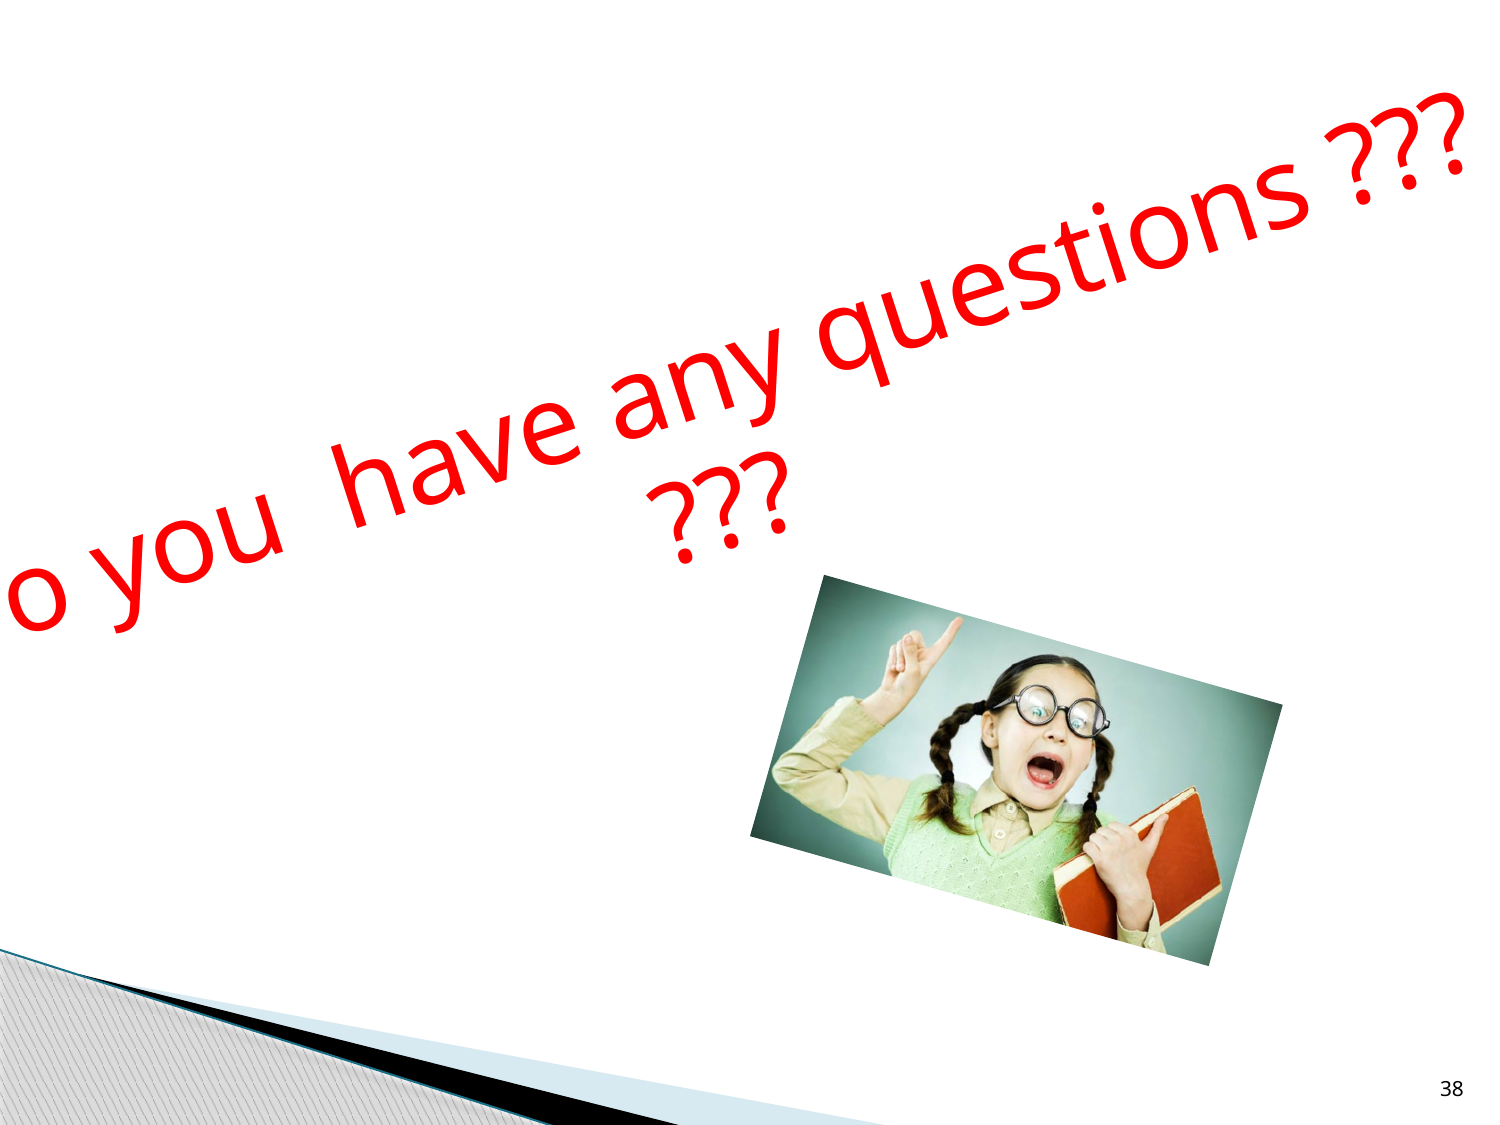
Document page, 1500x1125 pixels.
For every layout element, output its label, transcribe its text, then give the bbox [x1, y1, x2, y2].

picture [750, 574, 1283, 967]
slide_number 38 [1418, 1051, 1479, 1112]
text_box Do you have any questions ??? ??? [0, 43, 1500, 818]
